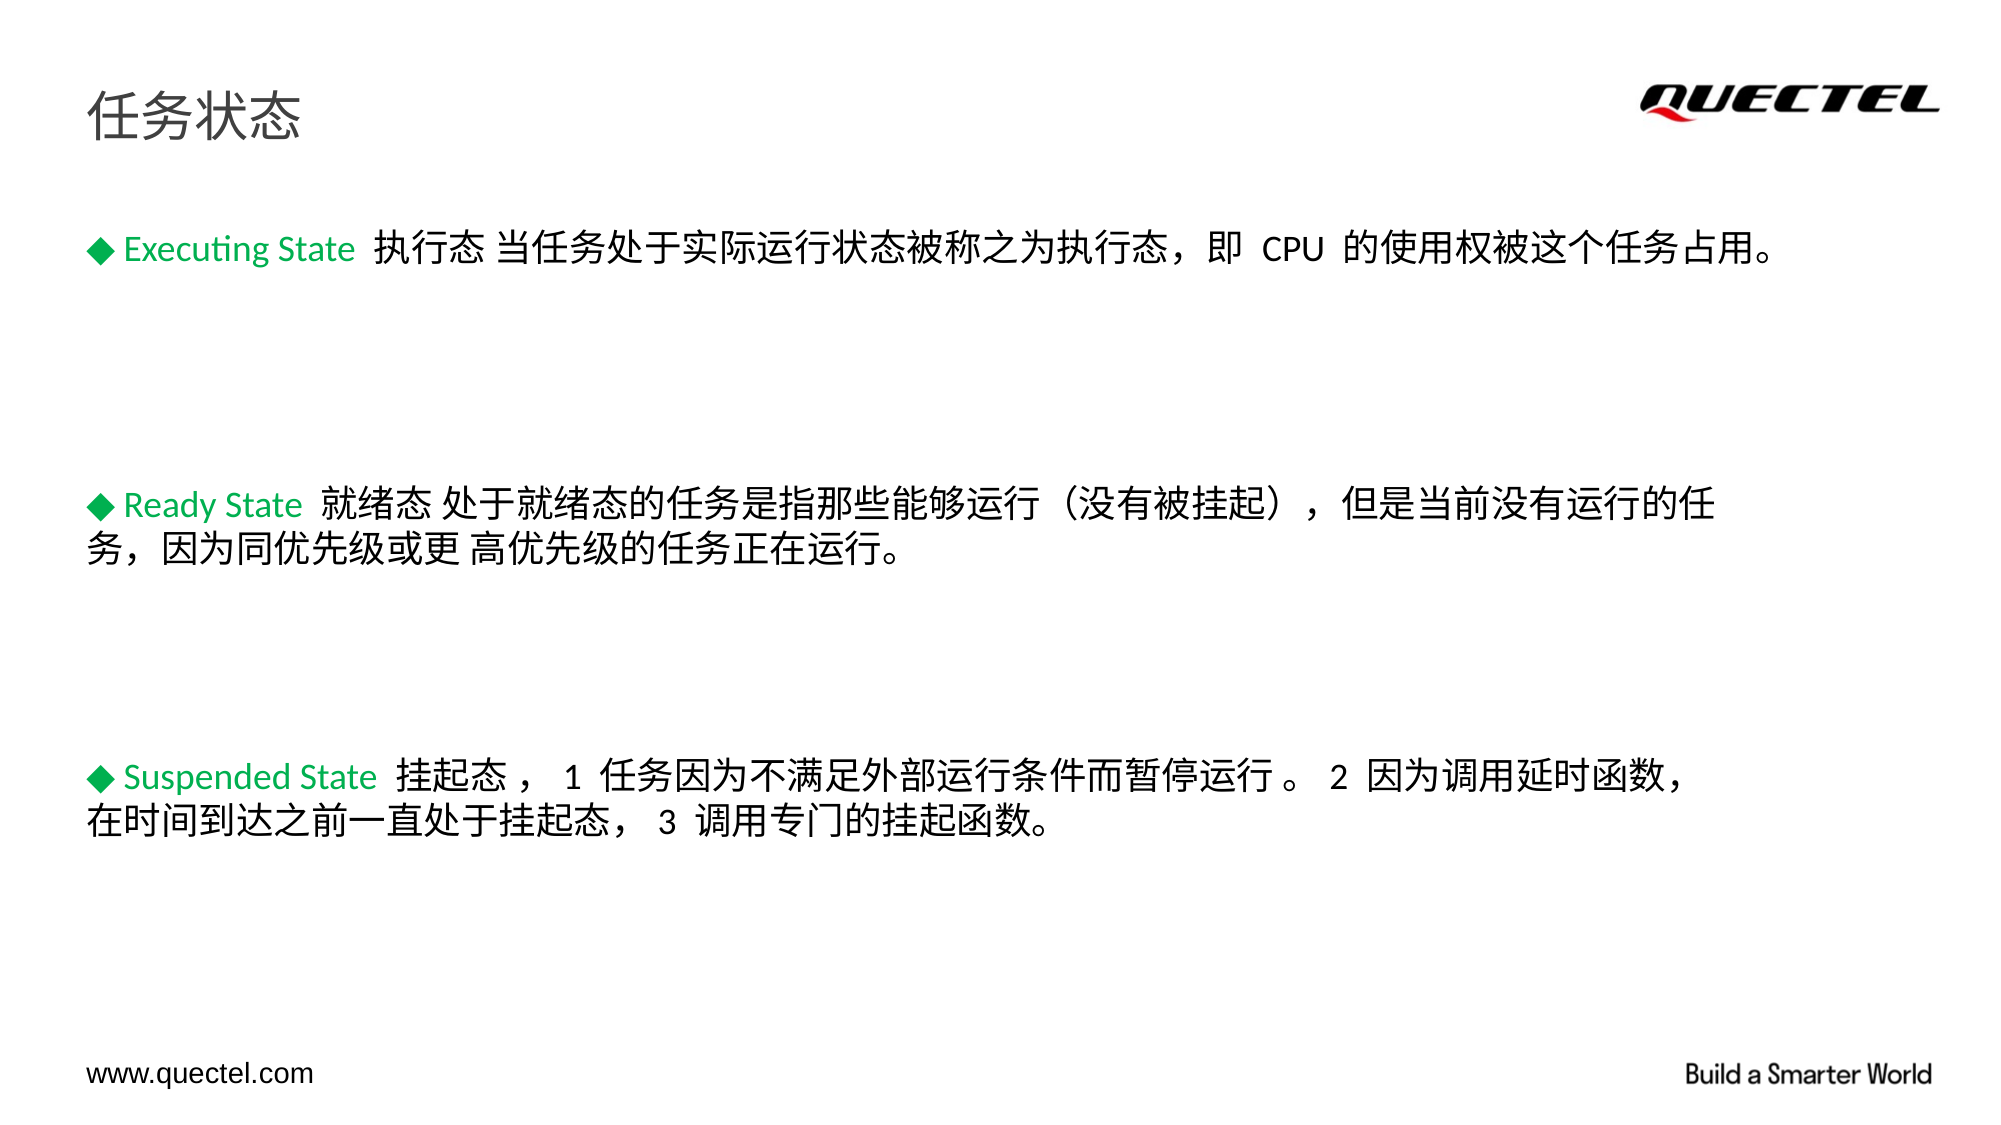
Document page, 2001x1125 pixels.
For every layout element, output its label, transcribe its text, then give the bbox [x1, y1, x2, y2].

text_box ◆ Ready State 就绪态 处于就绪态的任务是指那些能够运行（没有被挂起），但是当前没有运行的任务，因为同优先级或更 高优先级的任务正在运行。 [71, 472, 1754, 578]
picture [1637, 1015, 1981, 1125]
text_box ◆ Executing State 执行态 当任务处于实际运行状态被称之为执行态，即 CPU 的使用权被这个任务占用。 [71, 216, 1775, 277]
title 任务状态 [71, 82, 1887, 156]
picture [1595, 32, 1985, 165]
text_box ◆ Suspended State 挂起态 ，1 任务因为不满足外部运行条件而暂停运行 。2 因为调用延时函数，在时间到达之前一直处于挂起态，3 调用专门的挂起函数。 [71, 745, 1733, 850]
